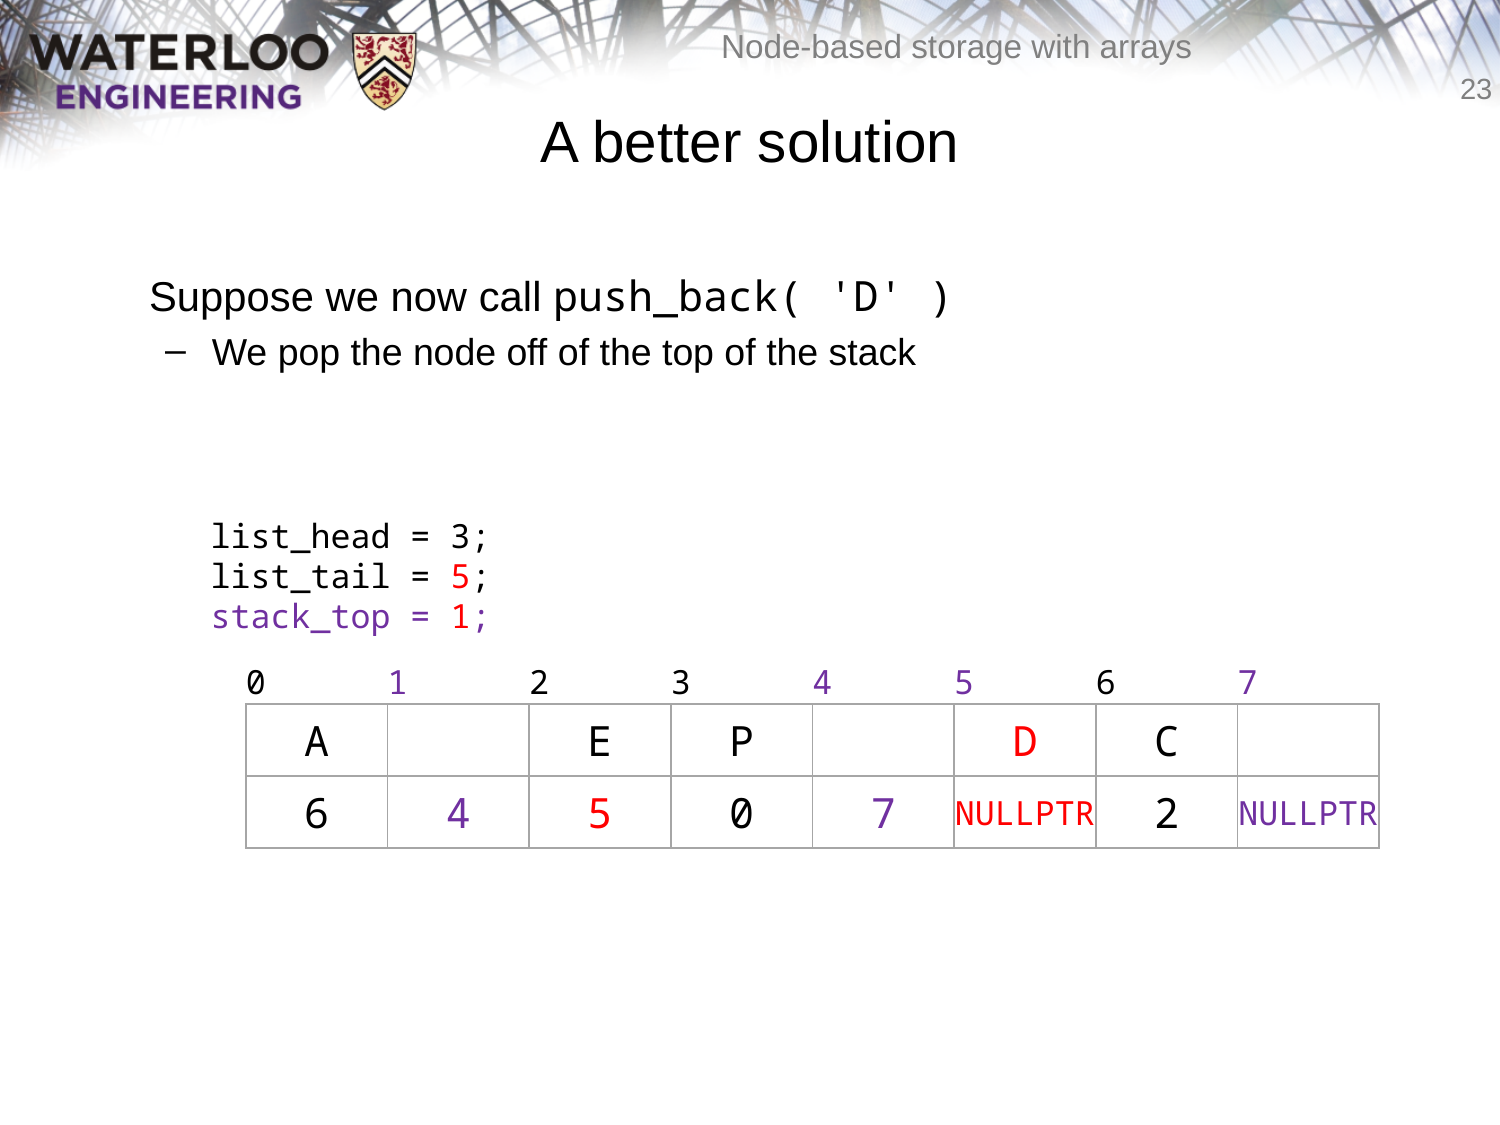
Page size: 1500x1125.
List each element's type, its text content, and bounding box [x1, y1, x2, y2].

table_cell D [955, 705, 1095, 775]
table_cell 4 [388, 777, 528, 847]
table_header 2 [529, 659, 671, 703]
table_header 5 [954, 659, 1096, 703]
table_cell 0 [672, 777, 812, 847]
table_header 3 [671, 659, 812, 703]
table_cell [813, 705, 953, 775]
table_header 6 [1096, 659, 1238, 703]
picture [0, 0, 1500, 1125]
table_cell NULLPTR [1238, 777, 1378, 847]
table_cell [388, 705, 528, 775]
table_header 1 [387, 659, 529, 703]
table_cell A [247, 705, 387, 775]
table_header 4 [812, 659, 954, 703]
table_cell 5 [530, 777, 670, 847]
table_cell 6 [247, 777, 387, 847]
table_cell 7 [813, 777, 953, 847]
list Suppose we now call push_back( 'D' ) We pop the node off of the top of the stack [74, 262, 1426, 1006]
table_cell 2 [1097, 777, 1237, 847]
table_cell E [530, 705, 670, 775]
table_cell P [672, 705, 812, 775]
title A better solution [74, 44, 1426, 233]
text_box list_head = 3; list_tail = 5; stack_top = 1; [195, 508, 554, 643]
table_cell NULLPTR [955, 777, 1095, 847]
table_cell [1238, 705, 1378, 775]
table_header 7 [1238, 659, 1379, 703]
table_cell C [1097, 705, 1237, 775]
table_header 0 [246, 659, 387, 703]
